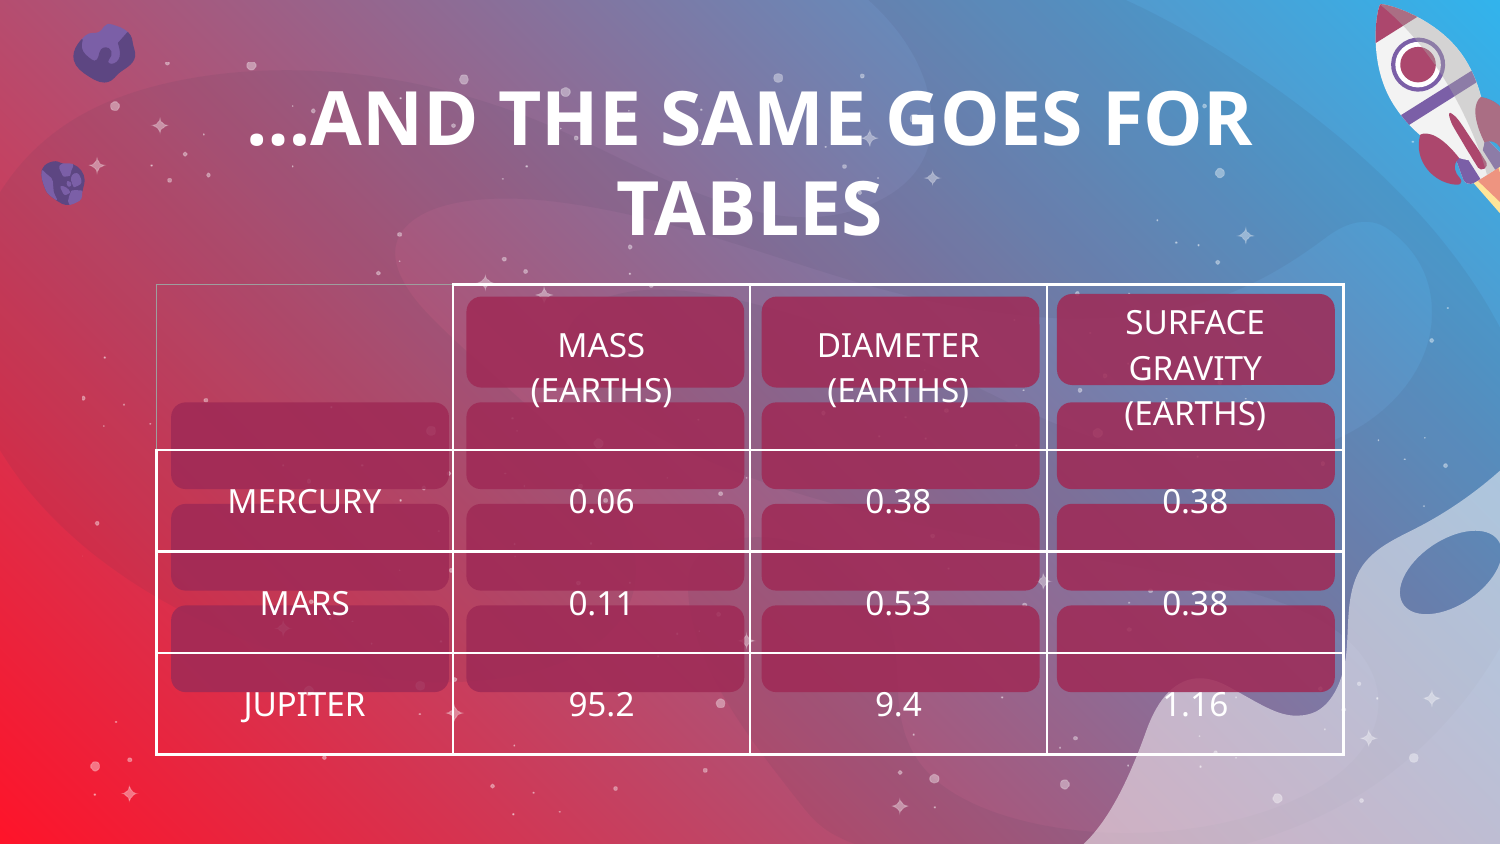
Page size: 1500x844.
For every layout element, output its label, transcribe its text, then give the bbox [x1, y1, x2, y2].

table_cell MARS [158, 553, 452, 652]
table_cell MERCURY [158, 451, 452, 550]
picture [0, 0, 1500, 844]
table_cell 0.38 [1048, 553, 1342, 652]
title …AND THE SAME GOES FOR TABLES [118, 70, 1382, 149]
picture [1491, 142, 1500, 151]
table_cell 0.38 [751, 451, 1046, 550]
table_cell 0.06 [454, 451, 749, 550]
table_header [157, 285, 452, 449]
table_cell 95.2 [454, 654, 749, 753]
table_cell 0.11 [454, 553, 749, 652]
table_header DIAMETER (EARTHS) [751, 286, 1046, 449]
table_cell 1.16 [1048, 654, 1342, 753]
text_box [1083, 470, 1500, 844]
table_header MASS (EARTHS) [454, 286, 749, 449]
table_cell 0.38 [1048, 451, 1342, 550]
table_cell JUPITER [158, 654, 452, 753]
table_cell 0.53 [751, 553, 1046, 652]
table_header SURFACE GRAVITY (EARTHS) [1048, 286, 1342, 449]
picture [1400, 531, 1500, 614]
table_cell 9.4 [751, 654, 1046, 753]
